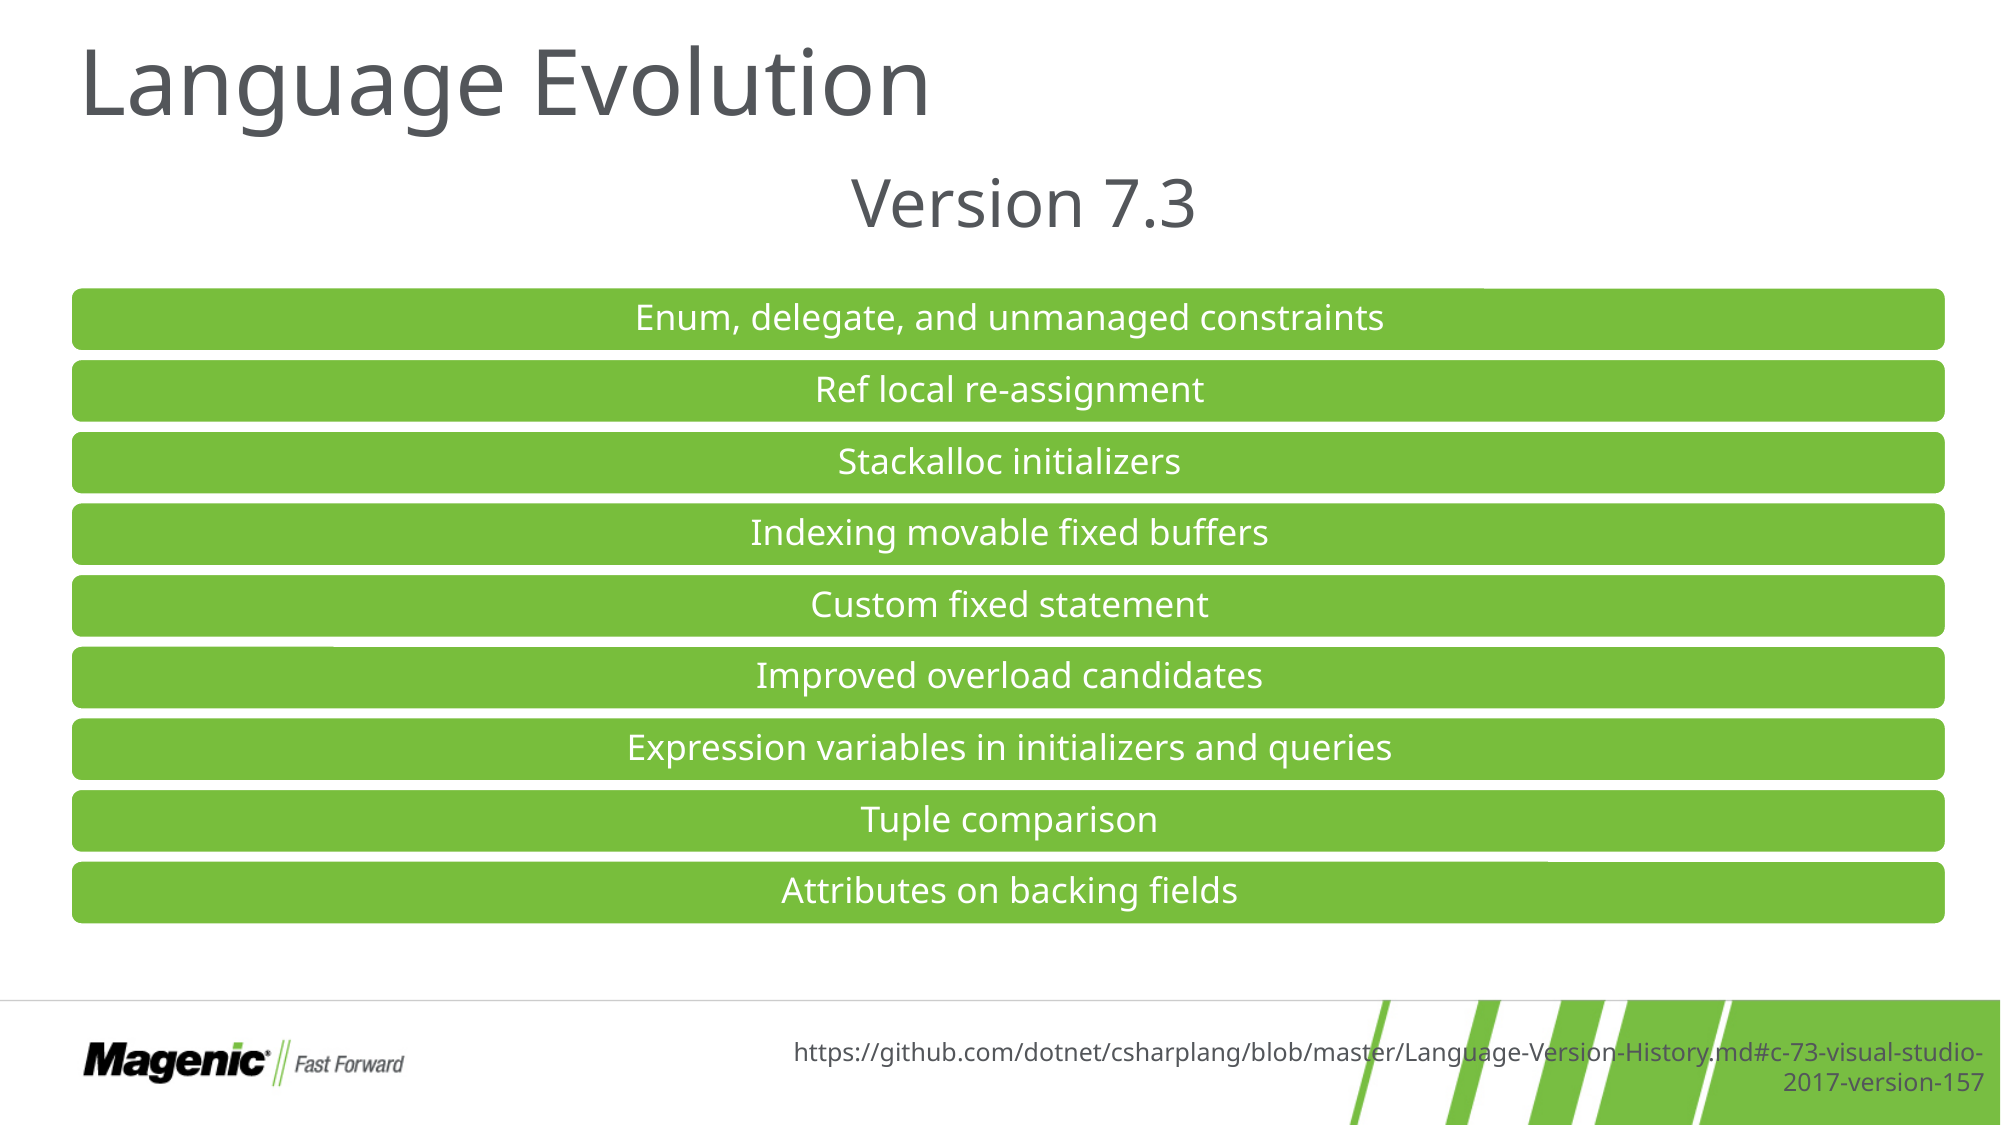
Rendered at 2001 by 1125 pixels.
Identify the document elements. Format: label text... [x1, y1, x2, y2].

text_box https://github.com/dotnet/csharplang/blob/master/Language-Version-History.md#c-73-visual-studio-2017-version-157 [763, 1029, 2000, 1104]
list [70, 273, 1946, 939]
picture [0, 0, 2001, 1125]
text_box Version 7.3 [836, 153, 1213, 249]
title Language Evolution [63, 41, 1938, 131]
